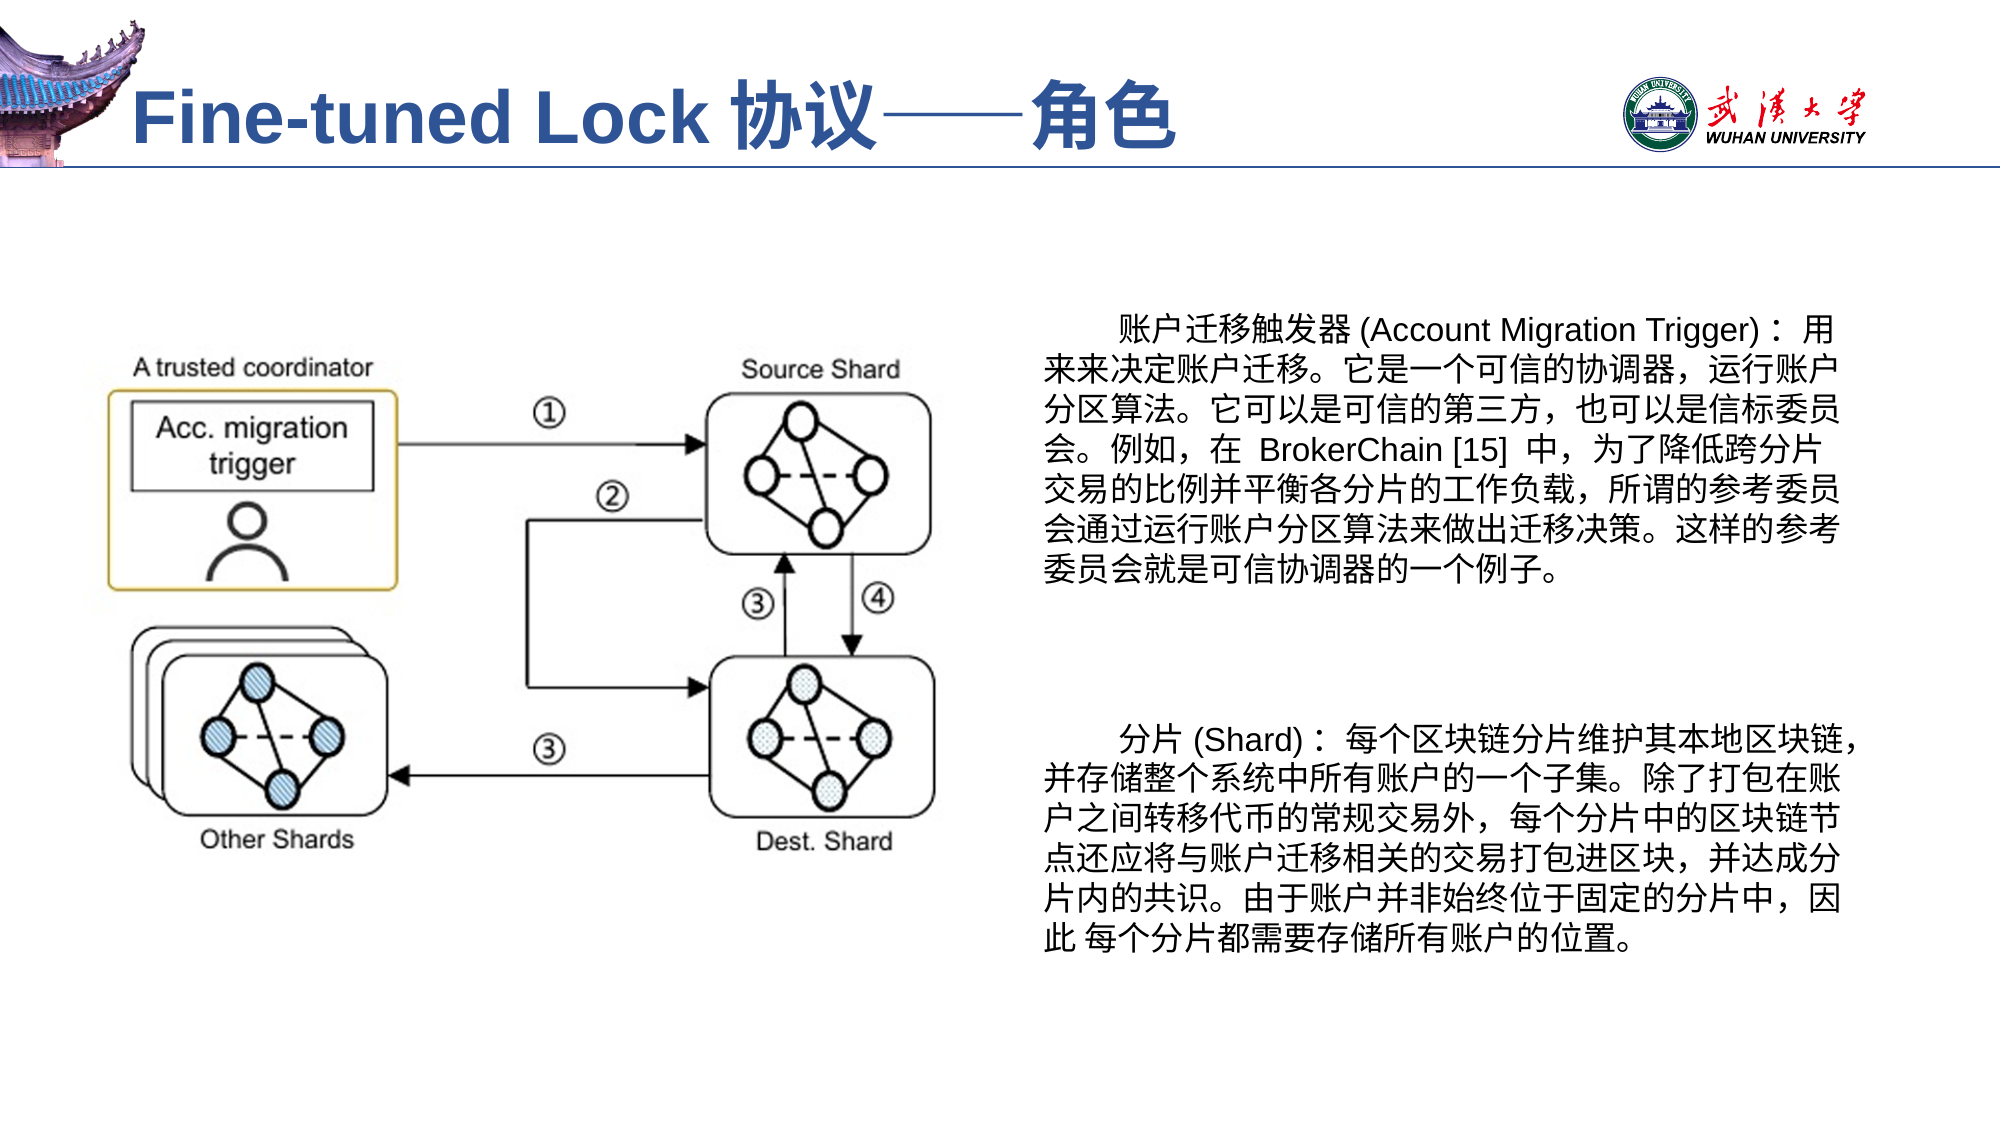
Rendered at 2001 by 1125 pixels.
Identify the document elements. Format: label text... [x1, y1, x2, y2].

picture [0, 9, 158, 167]
text_box 分片(Shard)：每个区块链分片维护其本地区块链，并存储整个系统中所有账户的一个子集。除了打包在账户之间转移代币的常规交易外，每个分片中的区块链节点还应将与账户迁移相关的交易打包进区块，并达成分片内的共识。由于账户并非始终位于固定的分片中，因此 每个分片都需要存储所有账户的位置。 [1028, 710, 1863, 965]
text_box 账户迁移触发器(Account Migration Trigger)：用来来决定账户迁移。它是一个可信的协调器，运行账户分区算法。它可以是可信的第三方，也可以是信标委员会。例如，在 BrokerChain [15] 中，为了降低跨分片交易的比例并平衡各分片的工作负载，所谓的参考委员会通过运行账户分区算法来做出迁移决策。这样的参考委员会就是可信协调器的一个例子。 [1028, 301, 1863, 596]
picture [59, 338, 985, 873]
title Fine-tuned Lock协议——角色 [131, 64, 1604, 174]
